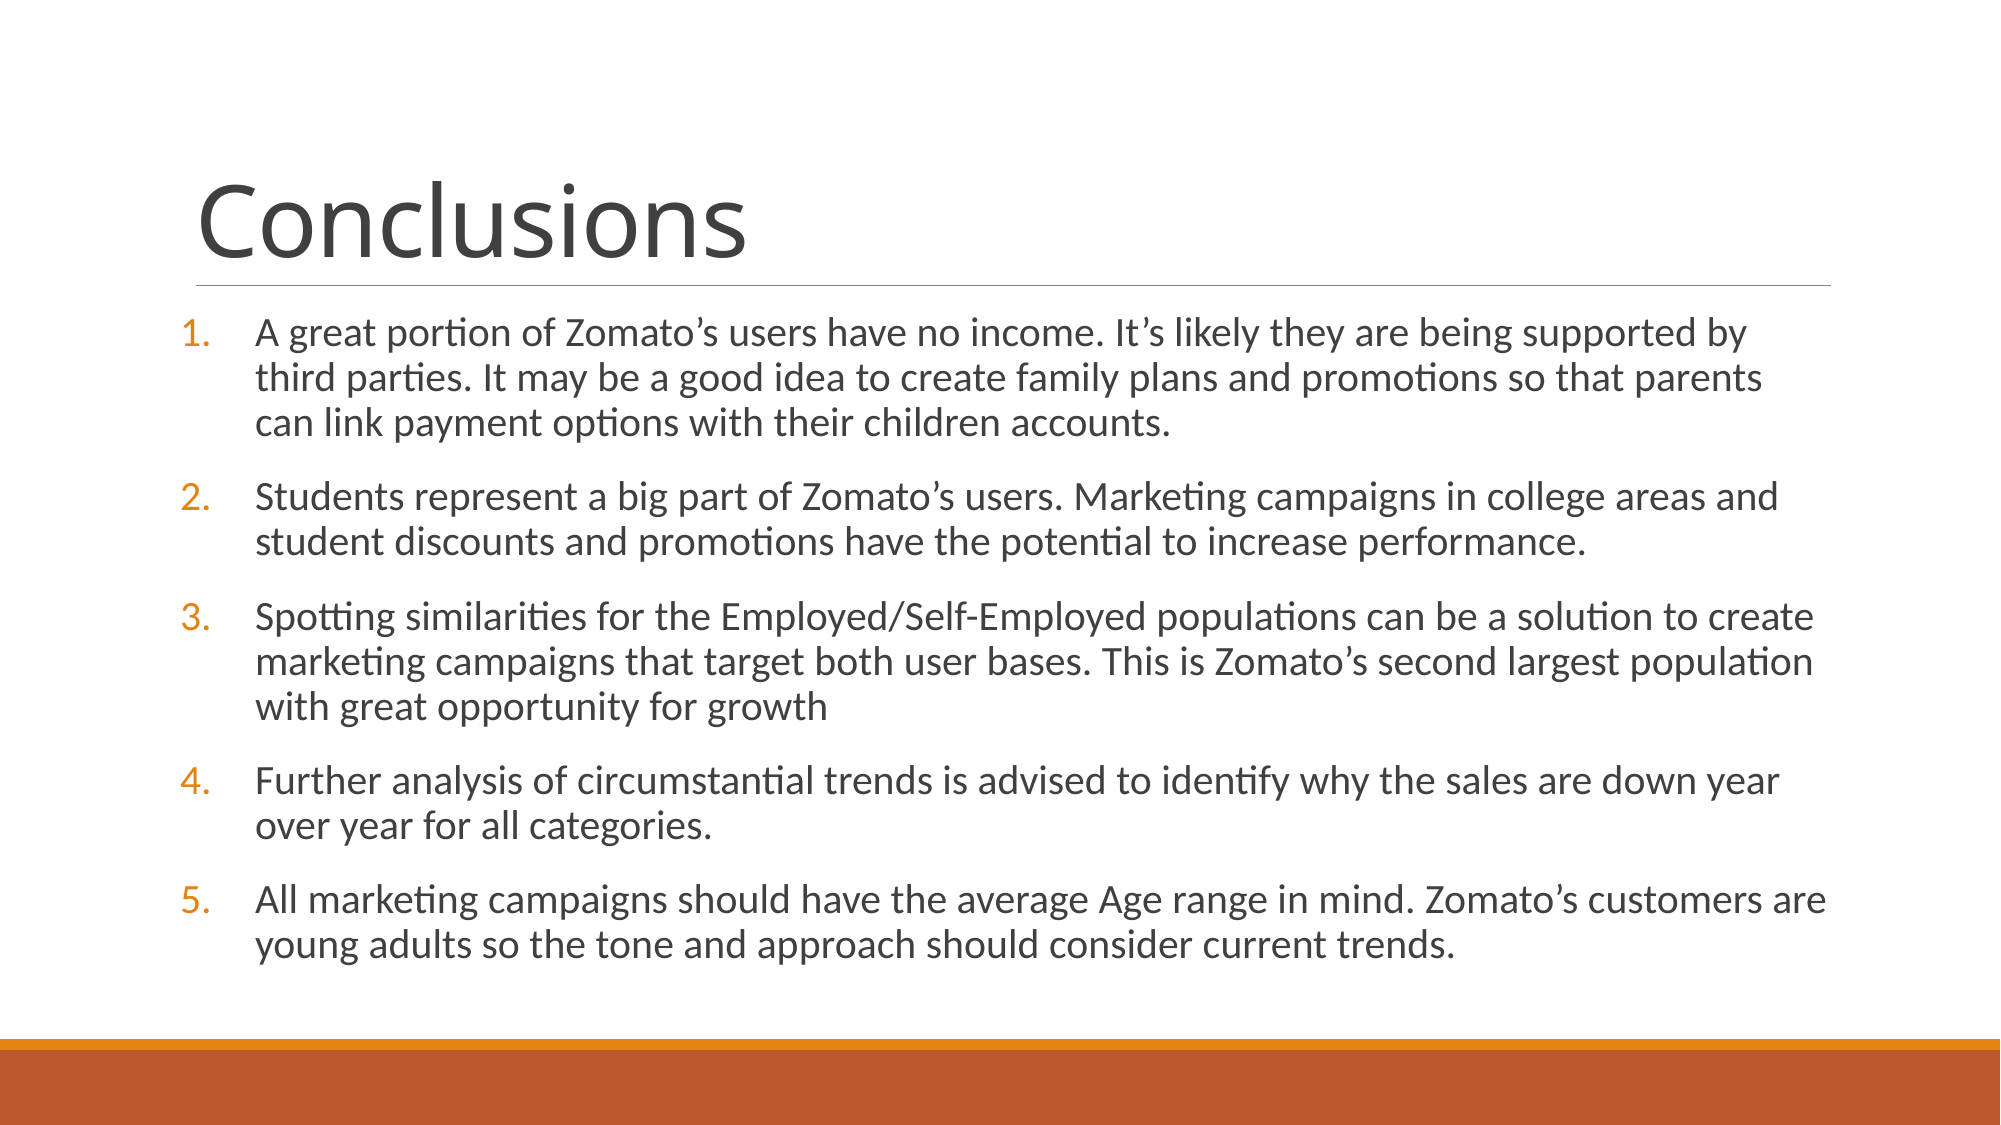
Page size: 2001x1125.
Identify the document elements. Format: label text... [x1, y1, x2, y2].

title Conclusions [180, 47, 1830, 285]
list A great portion of Zomato’s users have no income. It’s likely they are being supported by third parties. It may be a good idea to create family plans and promotions so that parents can link payment options with their children accounts. Students represent a big part of Zomato’s users. Marketing campaigns in college areas and student discounts and promotions have the potential to increase performance. Spotting similarities for the Employed/Self-Employed populations can be a solution to create marketing campaigns that target both user bases. This is Zomato’s second largest population with great opportunity for growth Further analysis of circumstantial trends is advised to identify why the sales are down year over year for all categories. All marketing campaigns should have the average Age range in mind. Zomato’s customers are young adults so the tone and approach should consider current trends. [180, 302, 1830, 1000]
